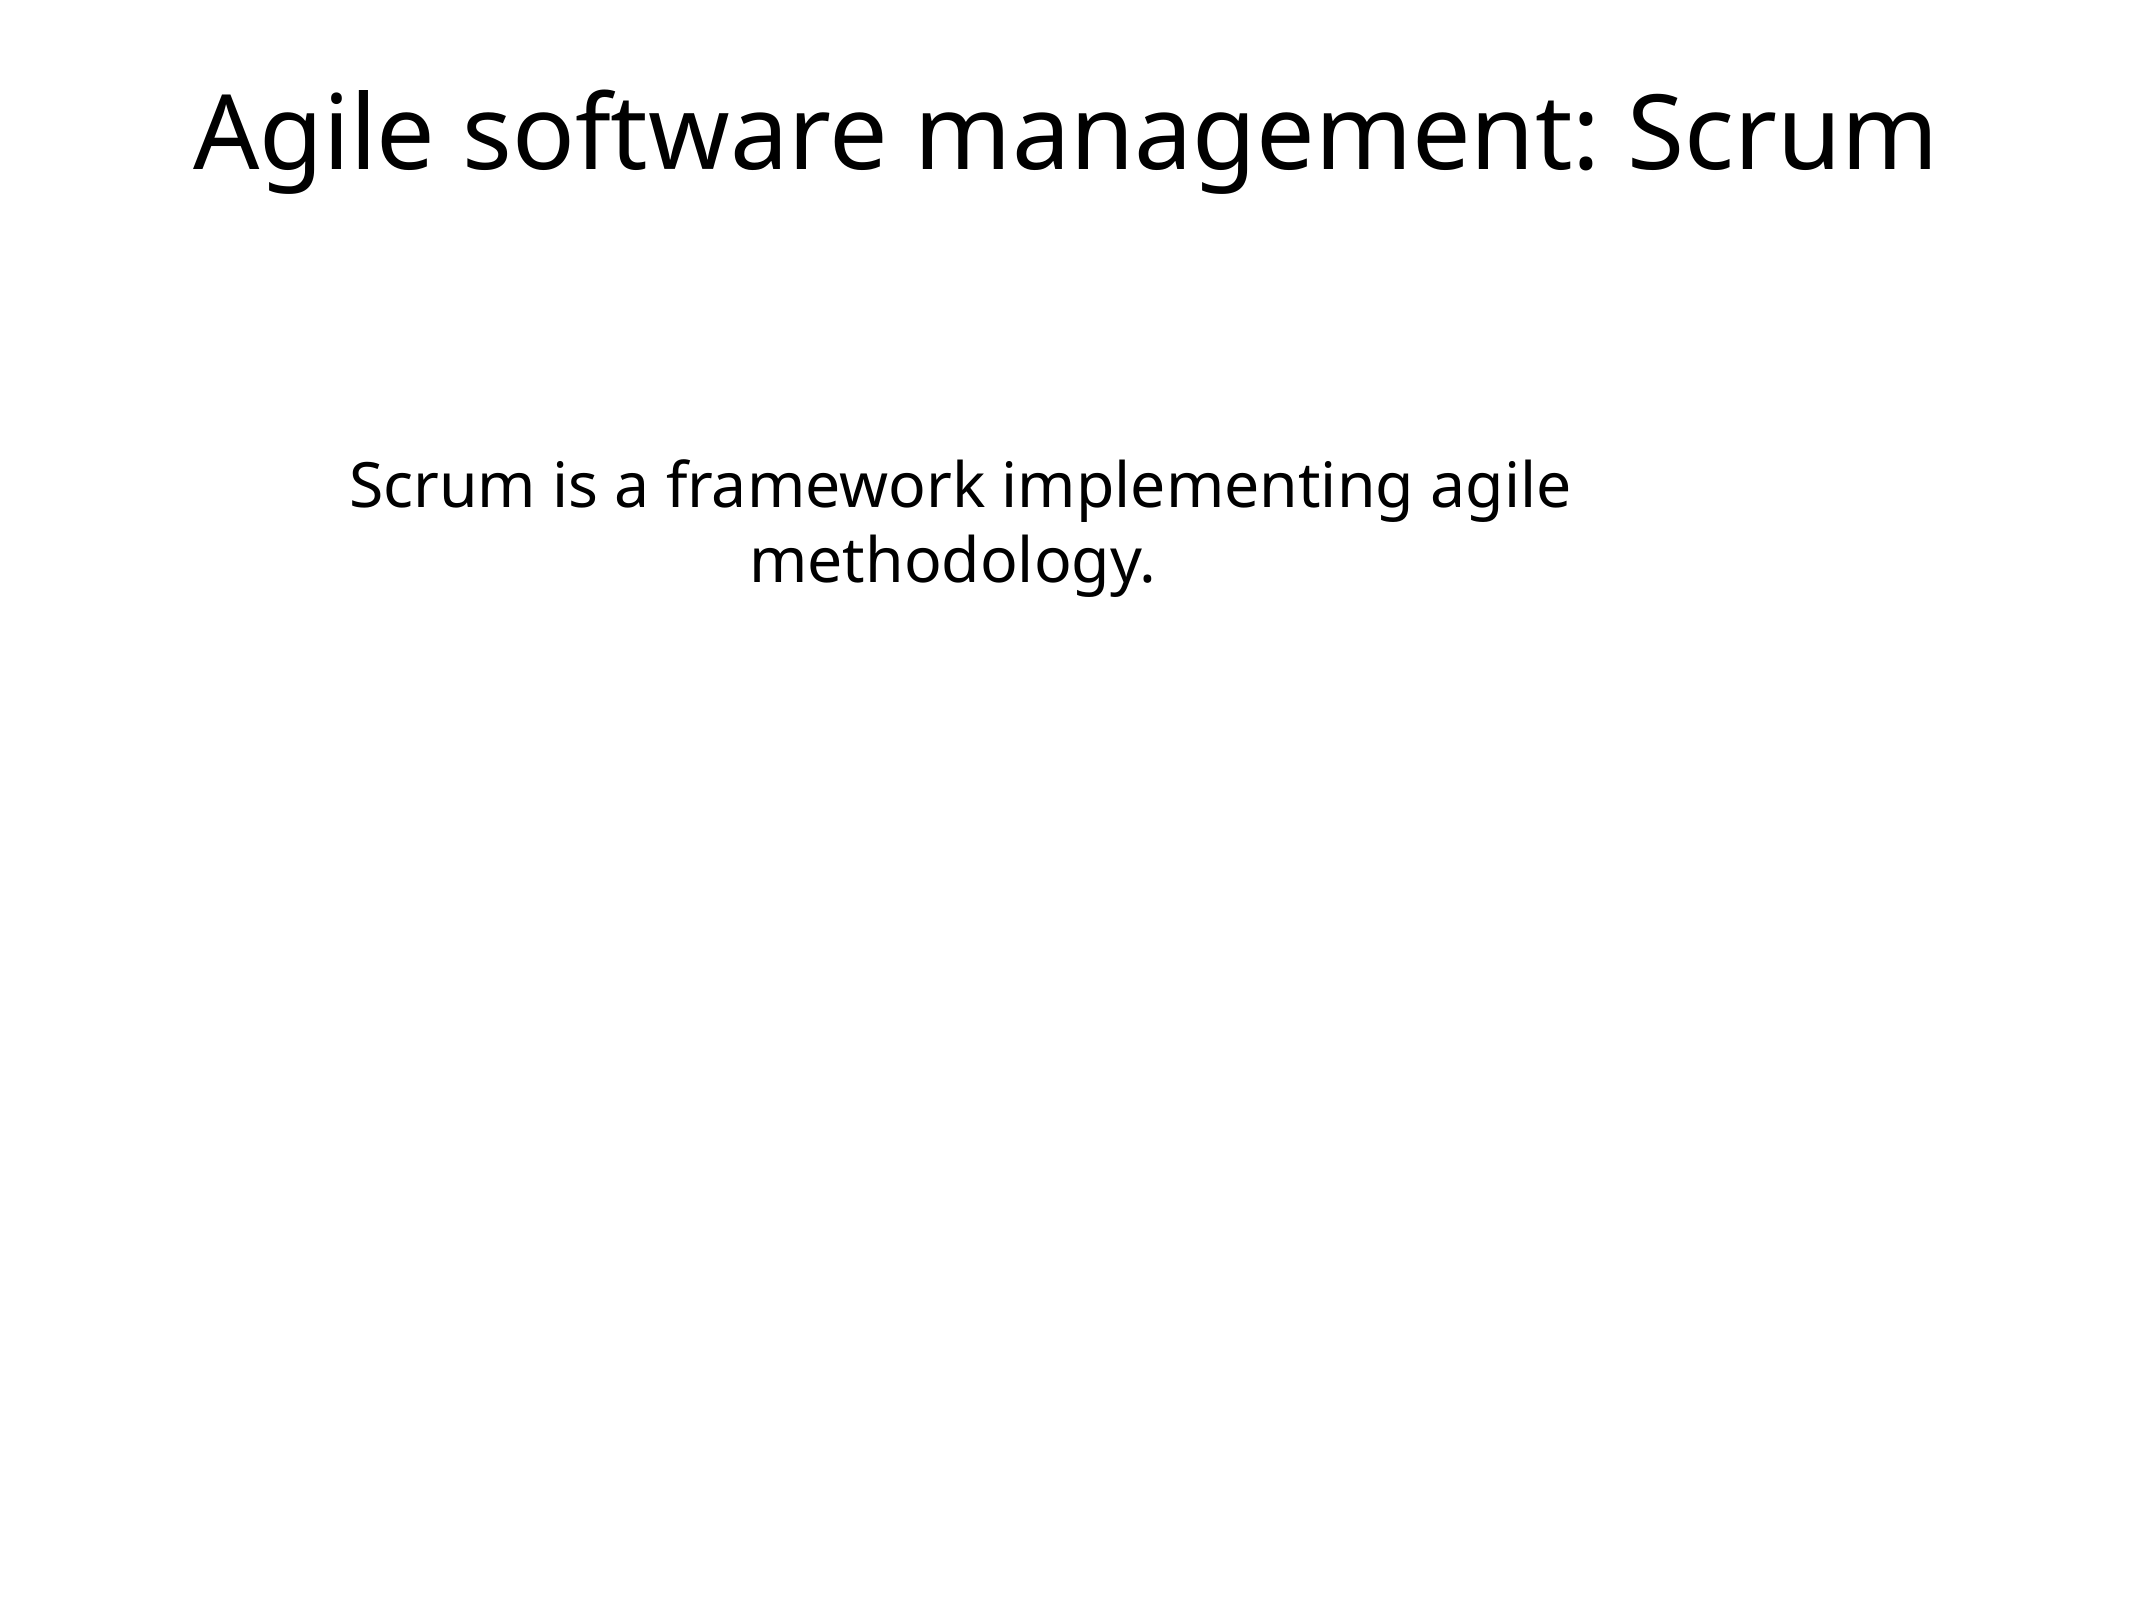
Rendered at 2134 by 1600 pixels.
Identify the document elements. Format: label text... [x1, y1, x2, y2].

text_box Scrum is a framework implementing agile methodology. [168, 436, 1755, 603]
title Agile software management: Scrum [156, 41, 1978, 215]
